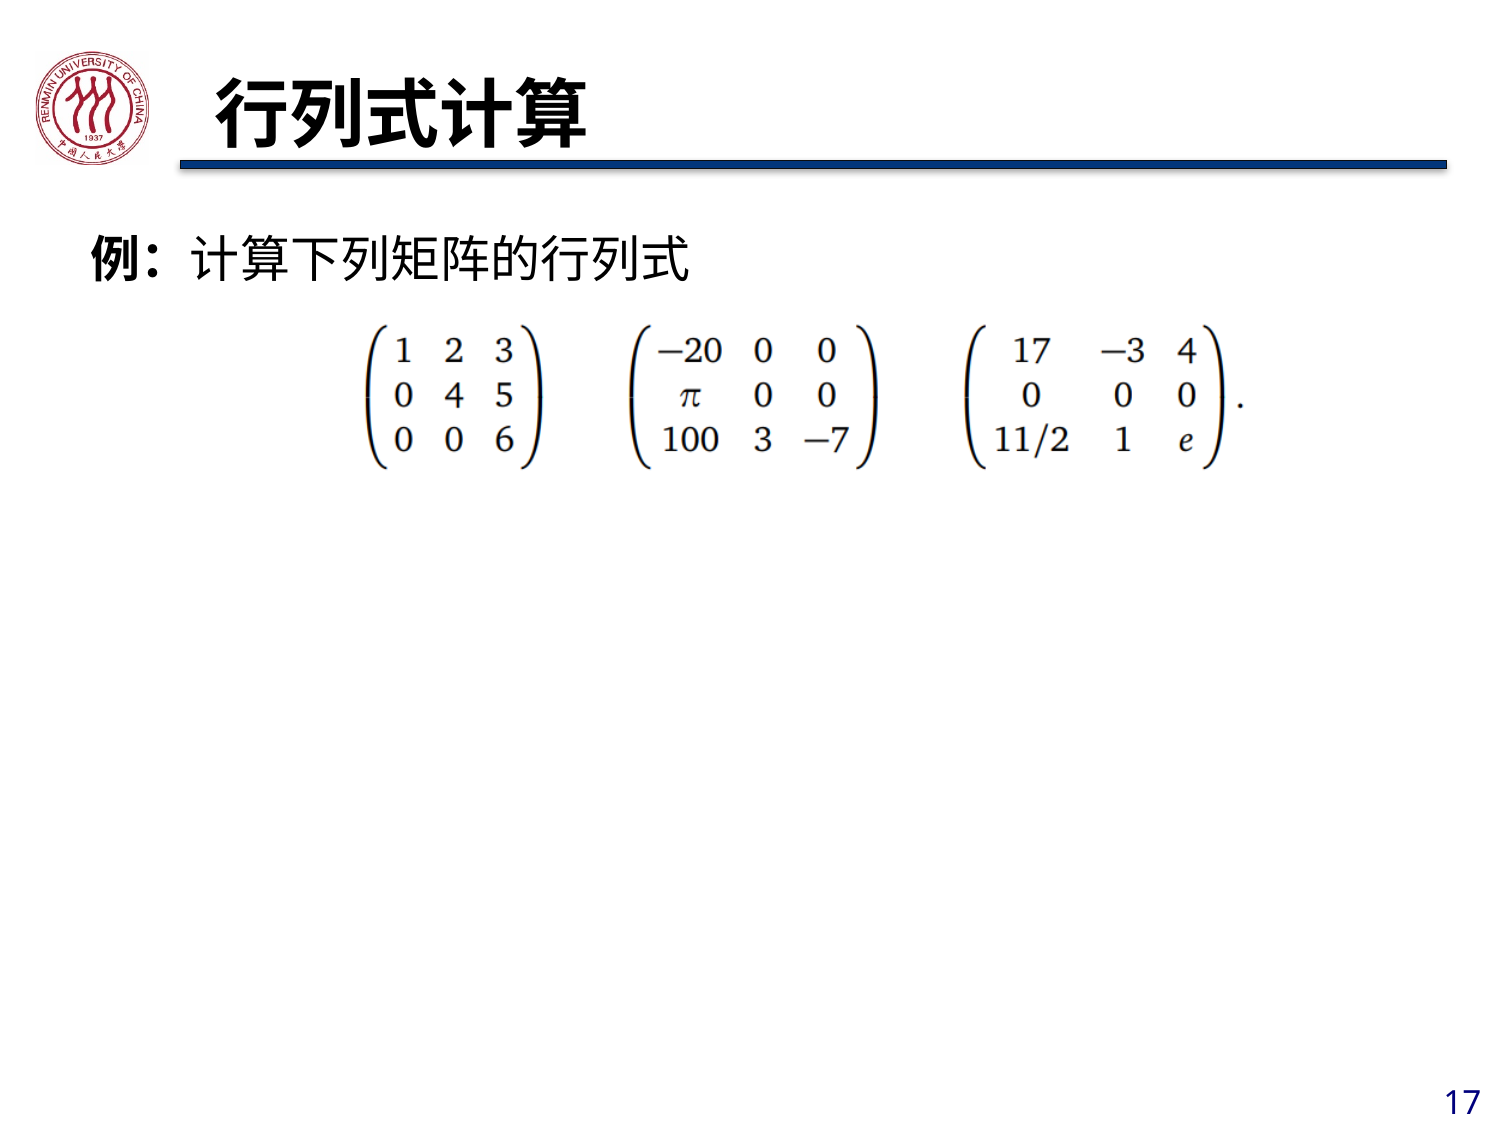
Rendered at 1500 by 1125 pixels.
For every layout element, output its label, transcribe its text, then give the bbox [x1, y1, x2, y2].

list 例：计算下列矩阵的行列式 [75, 219, 1425, 1094]
title 行列式计算 [198, 18, 1407, 205]
picture [35, 51, 149, 165]
picture [324, 314, 1283, 492]
